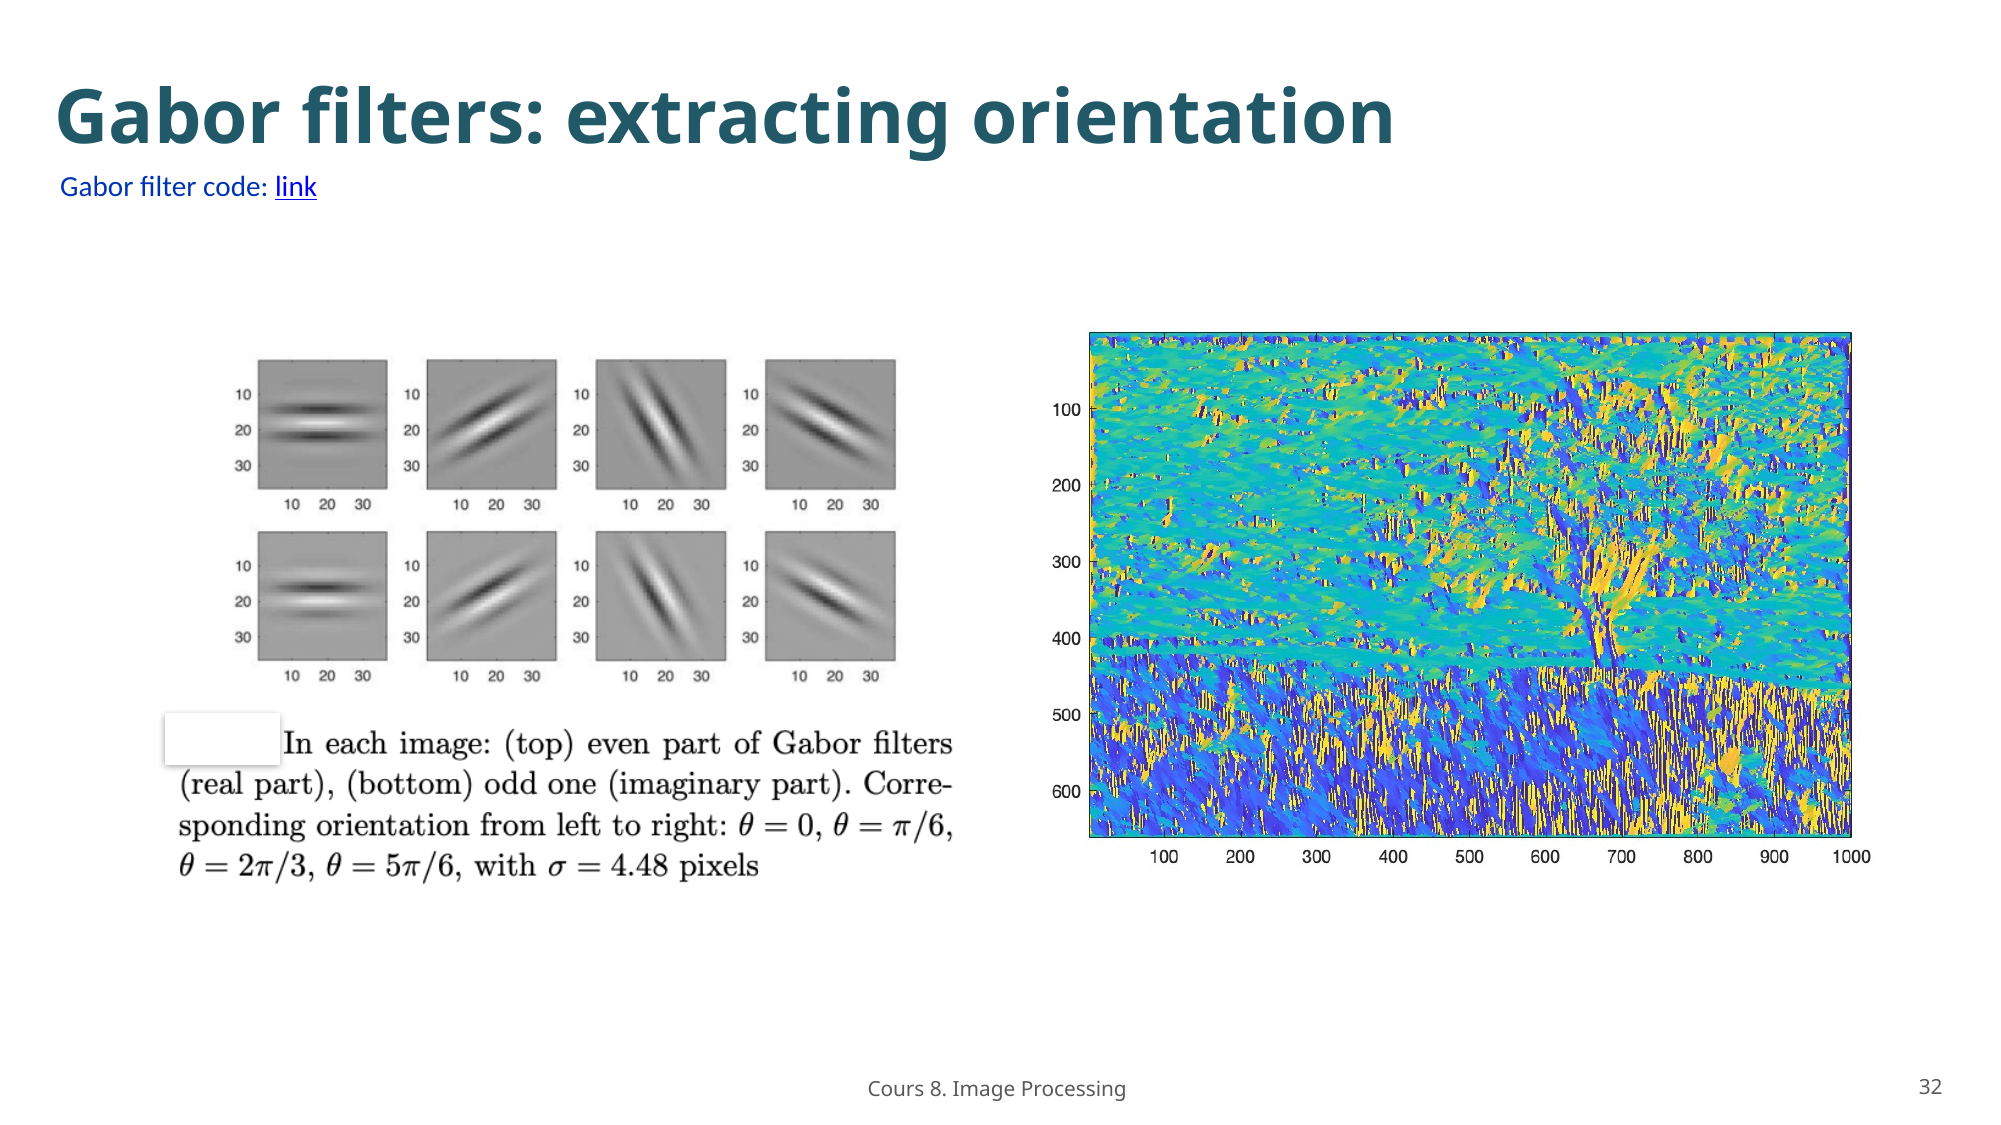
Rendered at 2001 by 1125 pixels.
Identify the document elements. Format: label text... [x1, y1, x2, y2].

title Gabor filters: extracting orientation [39, 30, 1955, 197]
footer Cours 8. Image Processing [680, 1069, 1314, 1106]
picture [135, 228, 1944, 967]
slide_number 32 [1490, 1069, 1958, 1106]
text_box Gabor filter code: link [45, 160, 1961, 210]
